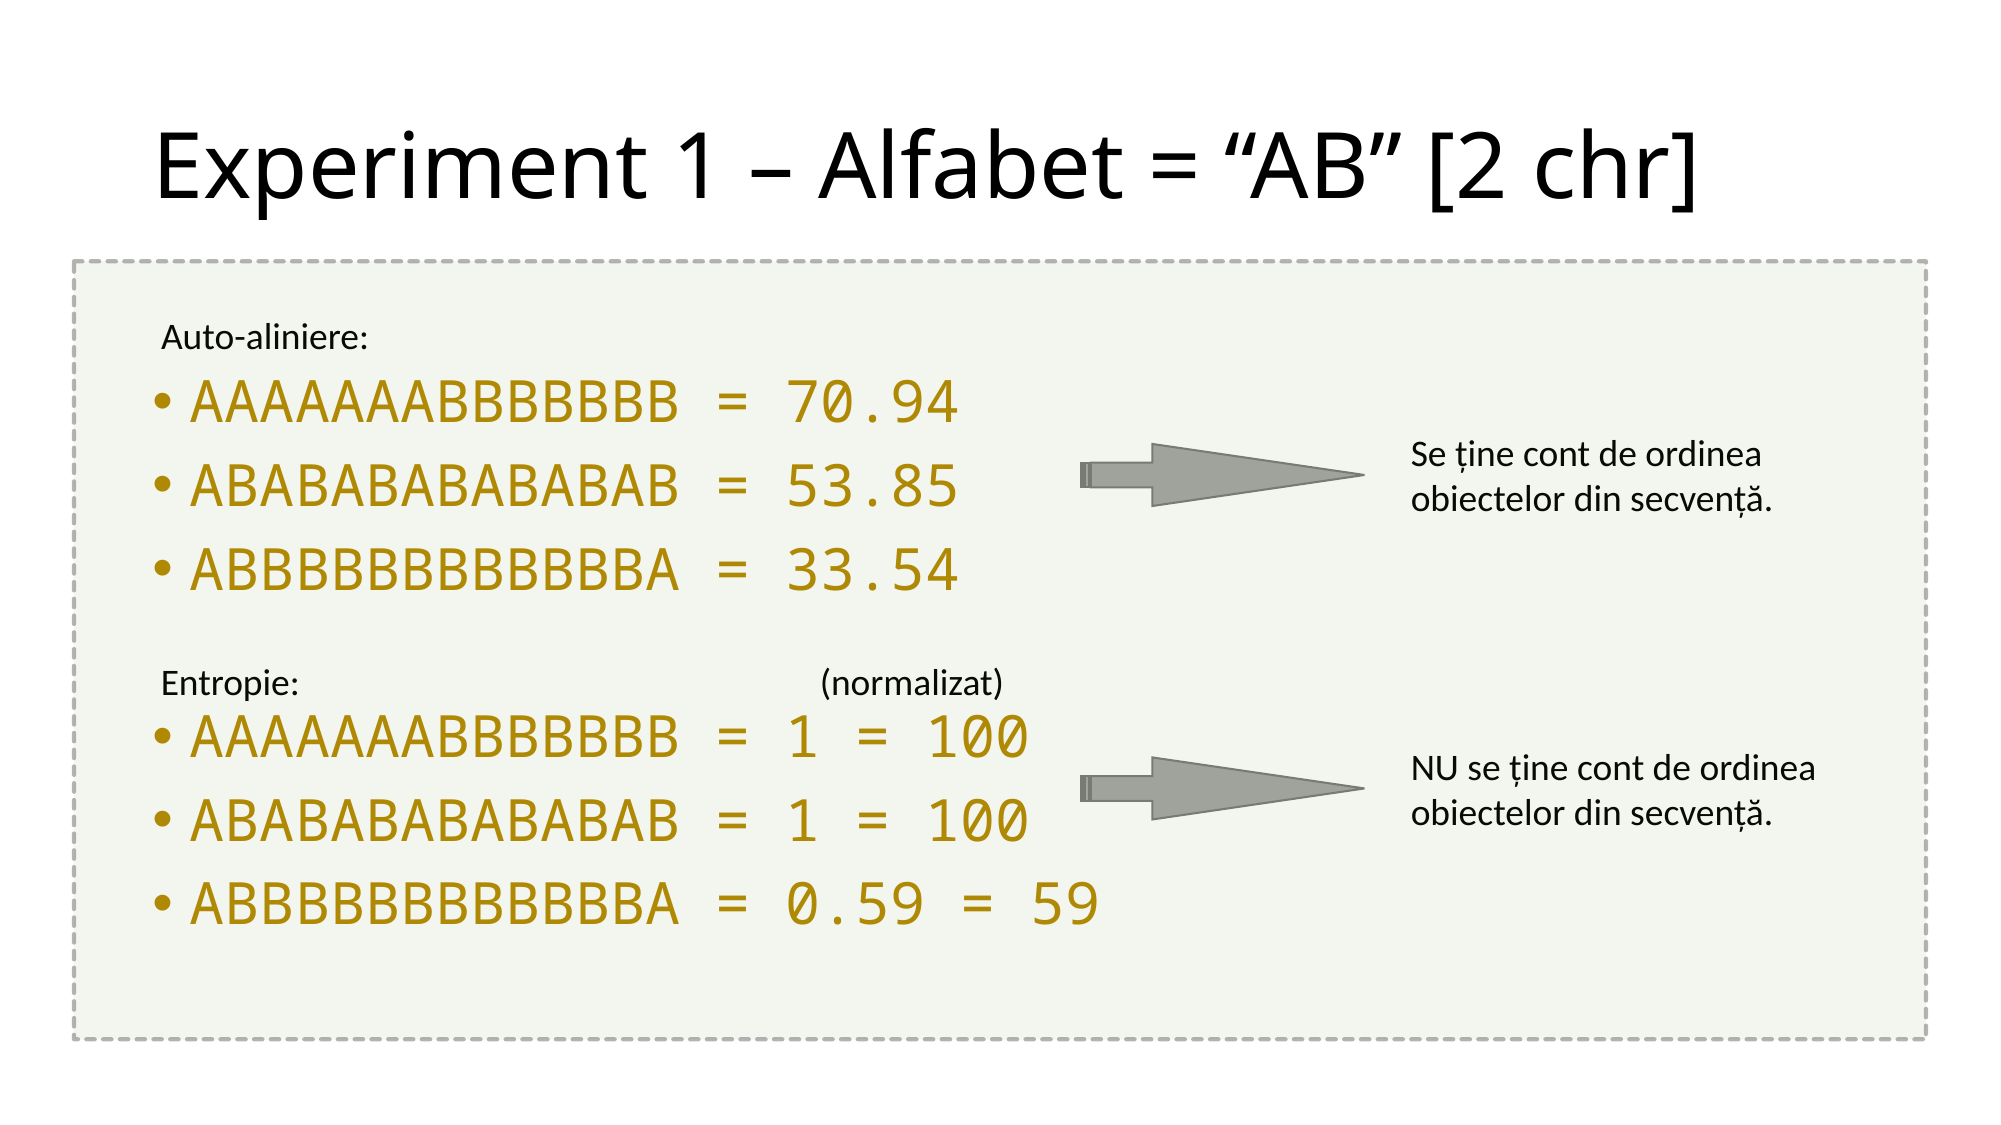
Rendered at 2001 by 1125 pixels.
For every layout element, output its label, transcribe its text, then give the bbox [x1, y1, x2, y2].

text_box [73, 261, 1926, 1040]
title Experiment 1 – Alfabet = “AB” [2 chr] [137, 59, 1863, 261]
